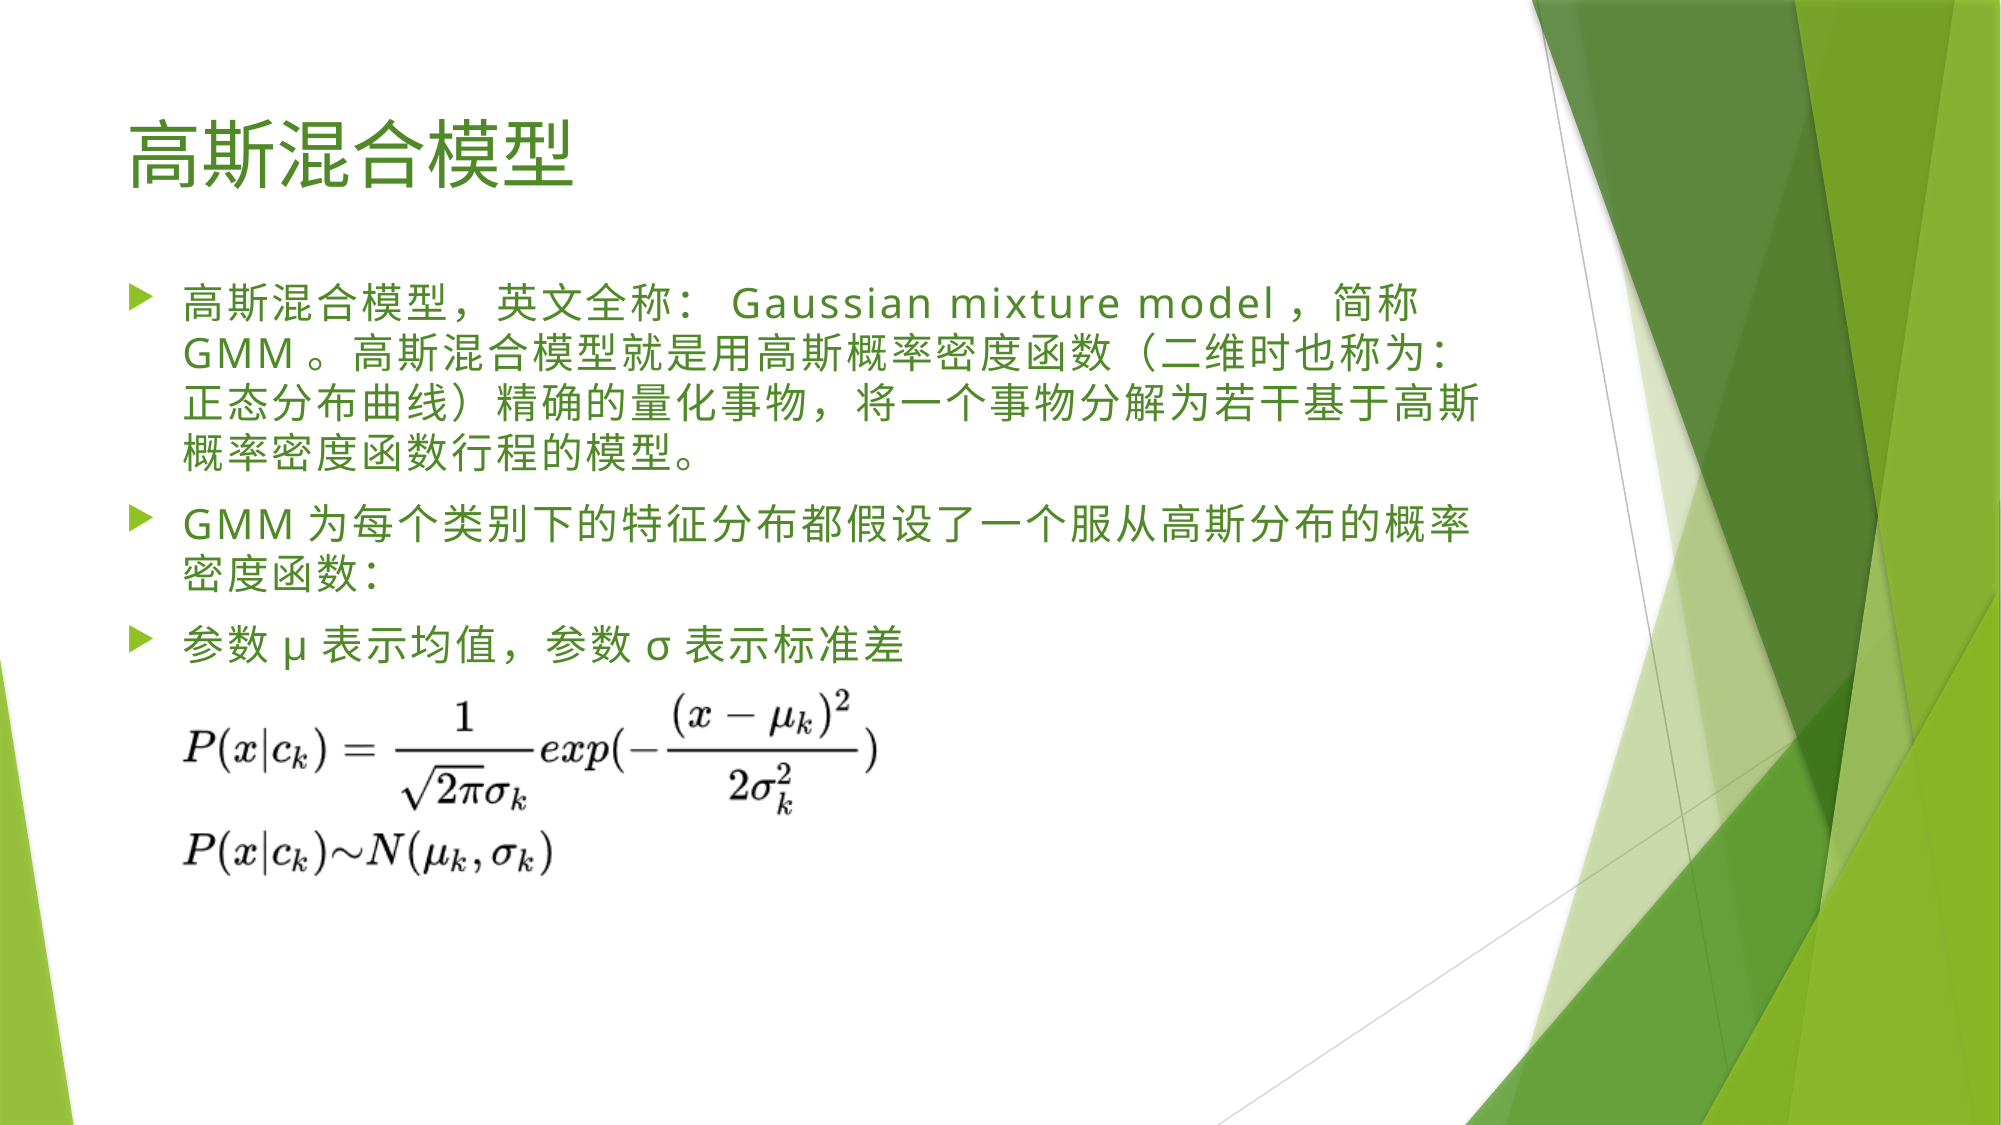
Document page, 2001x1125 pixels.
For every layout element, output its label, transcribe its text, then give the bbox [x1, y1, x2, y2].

title 高斯混合模型 [111, 99, 1522, 269]
list 高斯混合模型，英文全称：​​Gaussian mixture model，简称GMM。高斯混合模型就是用高斯概率密度函数（二维时也称为：正态分布曲线）精确的量化事物，将一个事物分解为若干基于高斯概率密度函数行程的模型。 GMM为每个类别下的特征分布都假设了一个服从高斯分布的概率密度函数： 参数μ表示均值，参数σ表示标准差 [111, 269, 1522, 906]
picture [149, 650, 903, 907]
